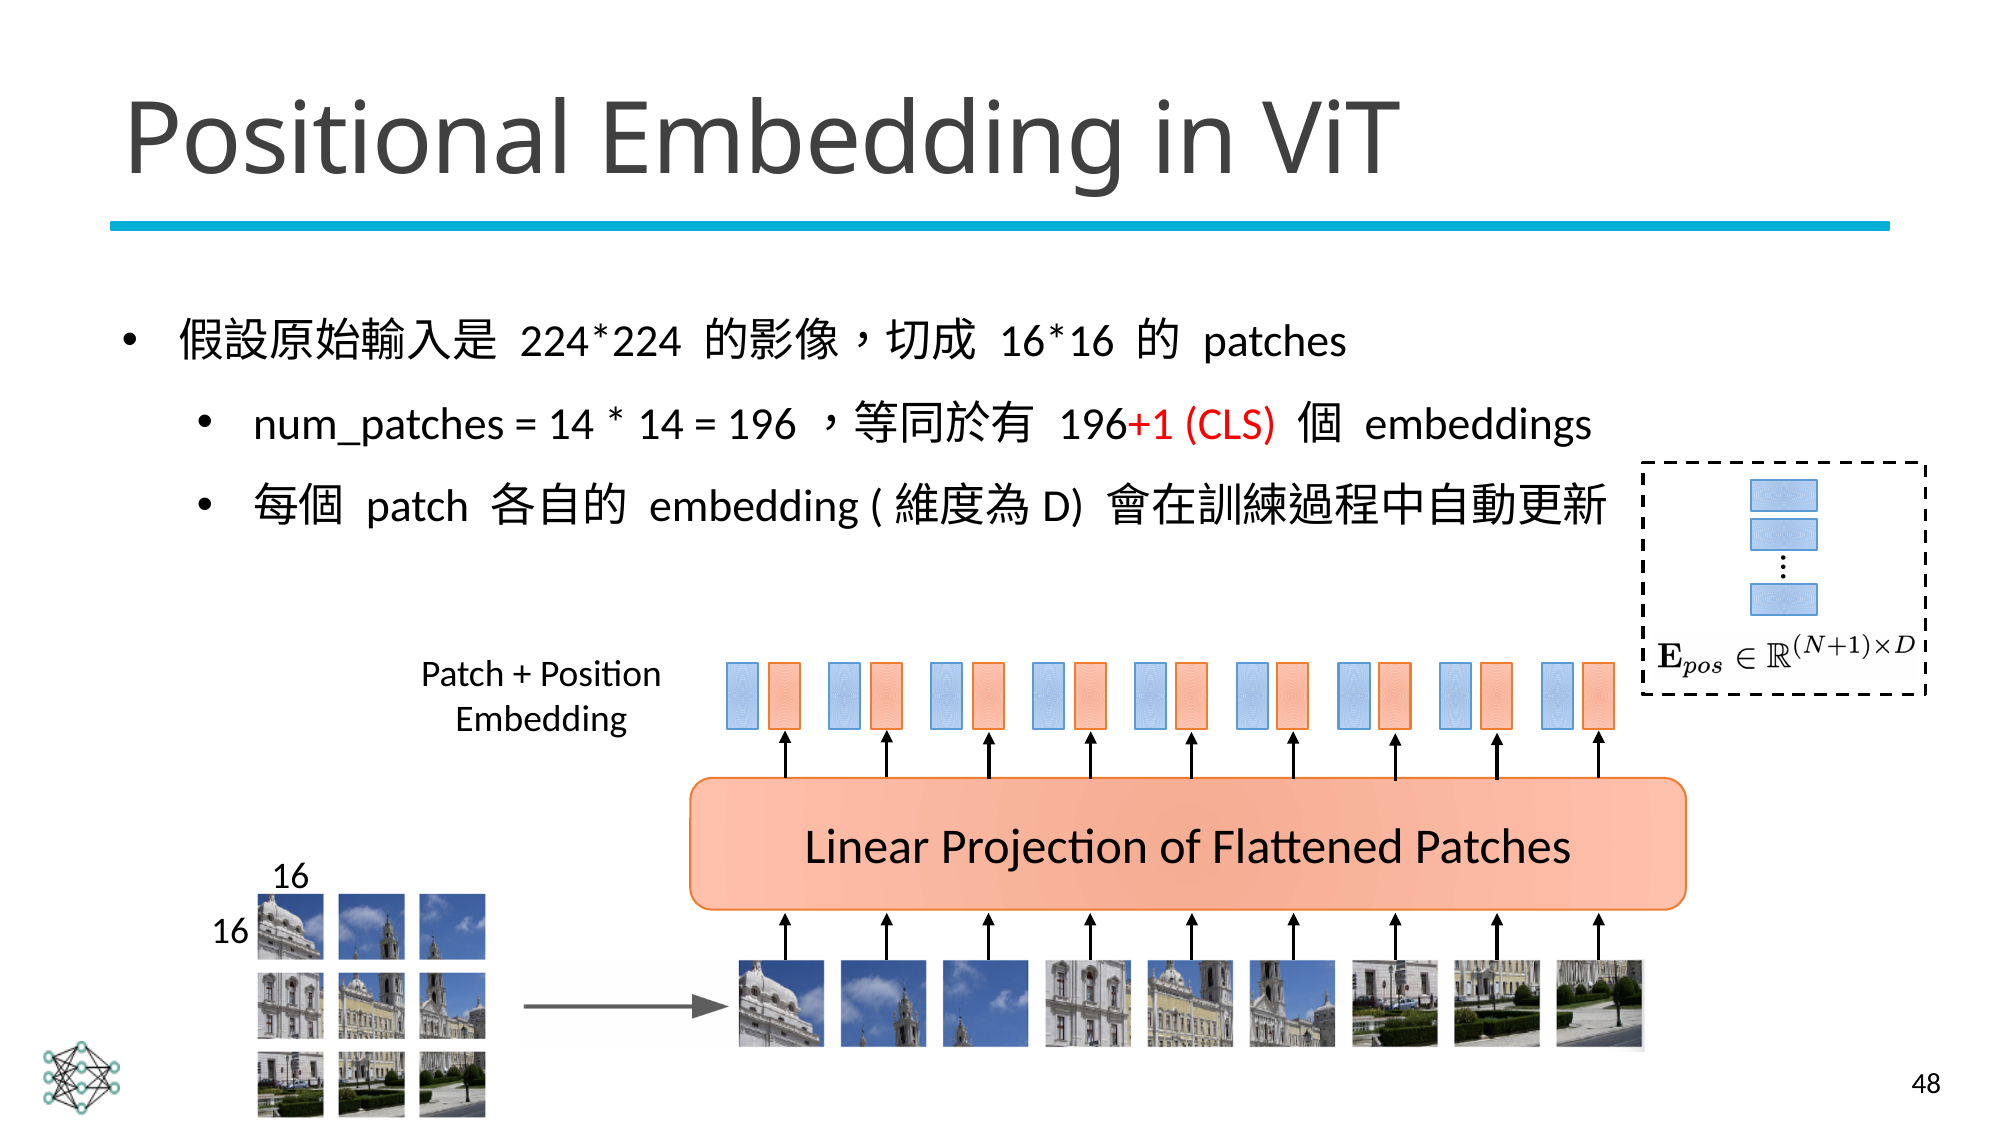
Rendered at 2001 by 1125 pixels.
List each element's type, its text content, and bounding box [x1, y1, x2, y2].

text_box [768, 662, 801, 730]
text_box 假設原始輸入是 224*224 的影像，切成 16*16 的 patches num_patches = 14 * 14 = 196，等同於有 196+1 (CLS) 個 embeddings 每個 patch 各自的 embedding (維度為D) 會在訓練過程中自動更新 [107, 276, 1899, 539]
slide_number 48 [1740, 1052, 1957, 1113]
title Positional Embedding in ViT [107, 58, 1899, 228]
text_box [930, 662, 963, 730]
text_box [1276, 662, 1309, 730]
text_box [1439, 662, 1472, 730]
text_box Patch + Position Embedding [405, 641, 678, 747]
picture [1654, 627, 1918, 682]
text_box [1642, 461, 1927, 696]
text_box Linear Projection of Flattened Patches [689, 776, 1688, 911]
text_box [1074, 662, 1107, 730]
text_box [1032, 662, 1065, 730]
text_box 16 [196, 898, 253, 959]
text_box [1175, 662, 1208, 730]
text_box [870, 662, 903, 730]
text_box [1337, 662, 1371, 730]
picture [520, 958, 1646, 1052]
text_box [1582, 662, 1615, 730]
text_box [828, 662, 861, 730]
text_box [972, 662, 1005, 730]
text_box [726, 662, 759, 730]
text_box [1134, 662, 1167, 730]
text_box [1378, 662, 1412, 730]
picture [256, 891, 488, 1119]
text_box 16 [256, 843, 343, 890]
text_box [1236, 662, 1269, 730]
text_box [1541, 662, 1574, 730]
picture [43, 1041, 120, 1116]
text_box [1480, 662, 1513, 730]
